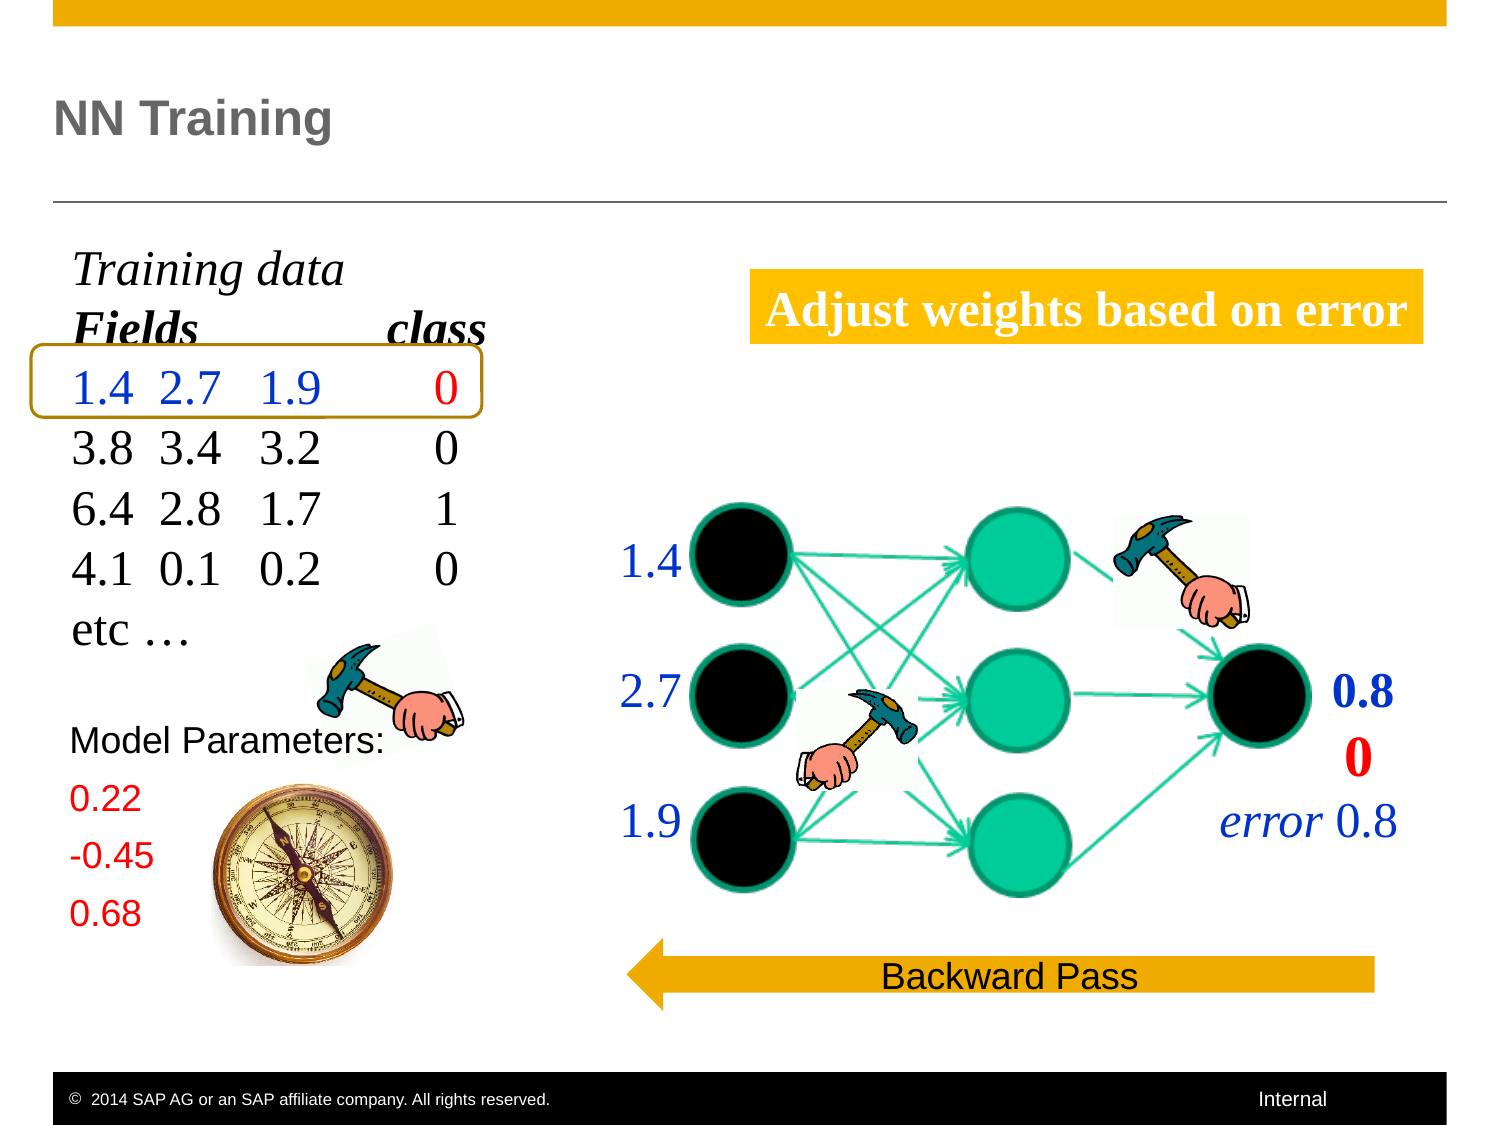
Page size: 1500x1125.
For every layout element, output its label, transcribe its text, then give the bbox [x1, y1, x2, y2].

title NN Training [53, 53, 1447, 178]
text_box [29, 343, 484, 419]
text_box Model Parameters: 0.22 -0.45 0.68 [69, 716, 421, 934]
picture [689, 502, 1313, 898]
text_box 1.4 2.7 0.8 0 1.9 error 0.8 [1317, 520, 1500, 856]
text_box Backward Pass [626, 937, 1375, 1012]
text_box 1.4 2.7 0.8 0 1.9 error 0.8 [604, 520, 683, 856]
text_box Training data Fields class 1.4 2.7 1.9 0 3.8 3.4 3.2 0 6.4 2.8 1.7 1 4.1 0.1 0.2 0 etc … [56, 227, 503, 663]
text_box Adjust weights based on error [749, 269, 1424, 344]
picture [304, 640, 467, 754]
picture [211, 783, 395, 967]
